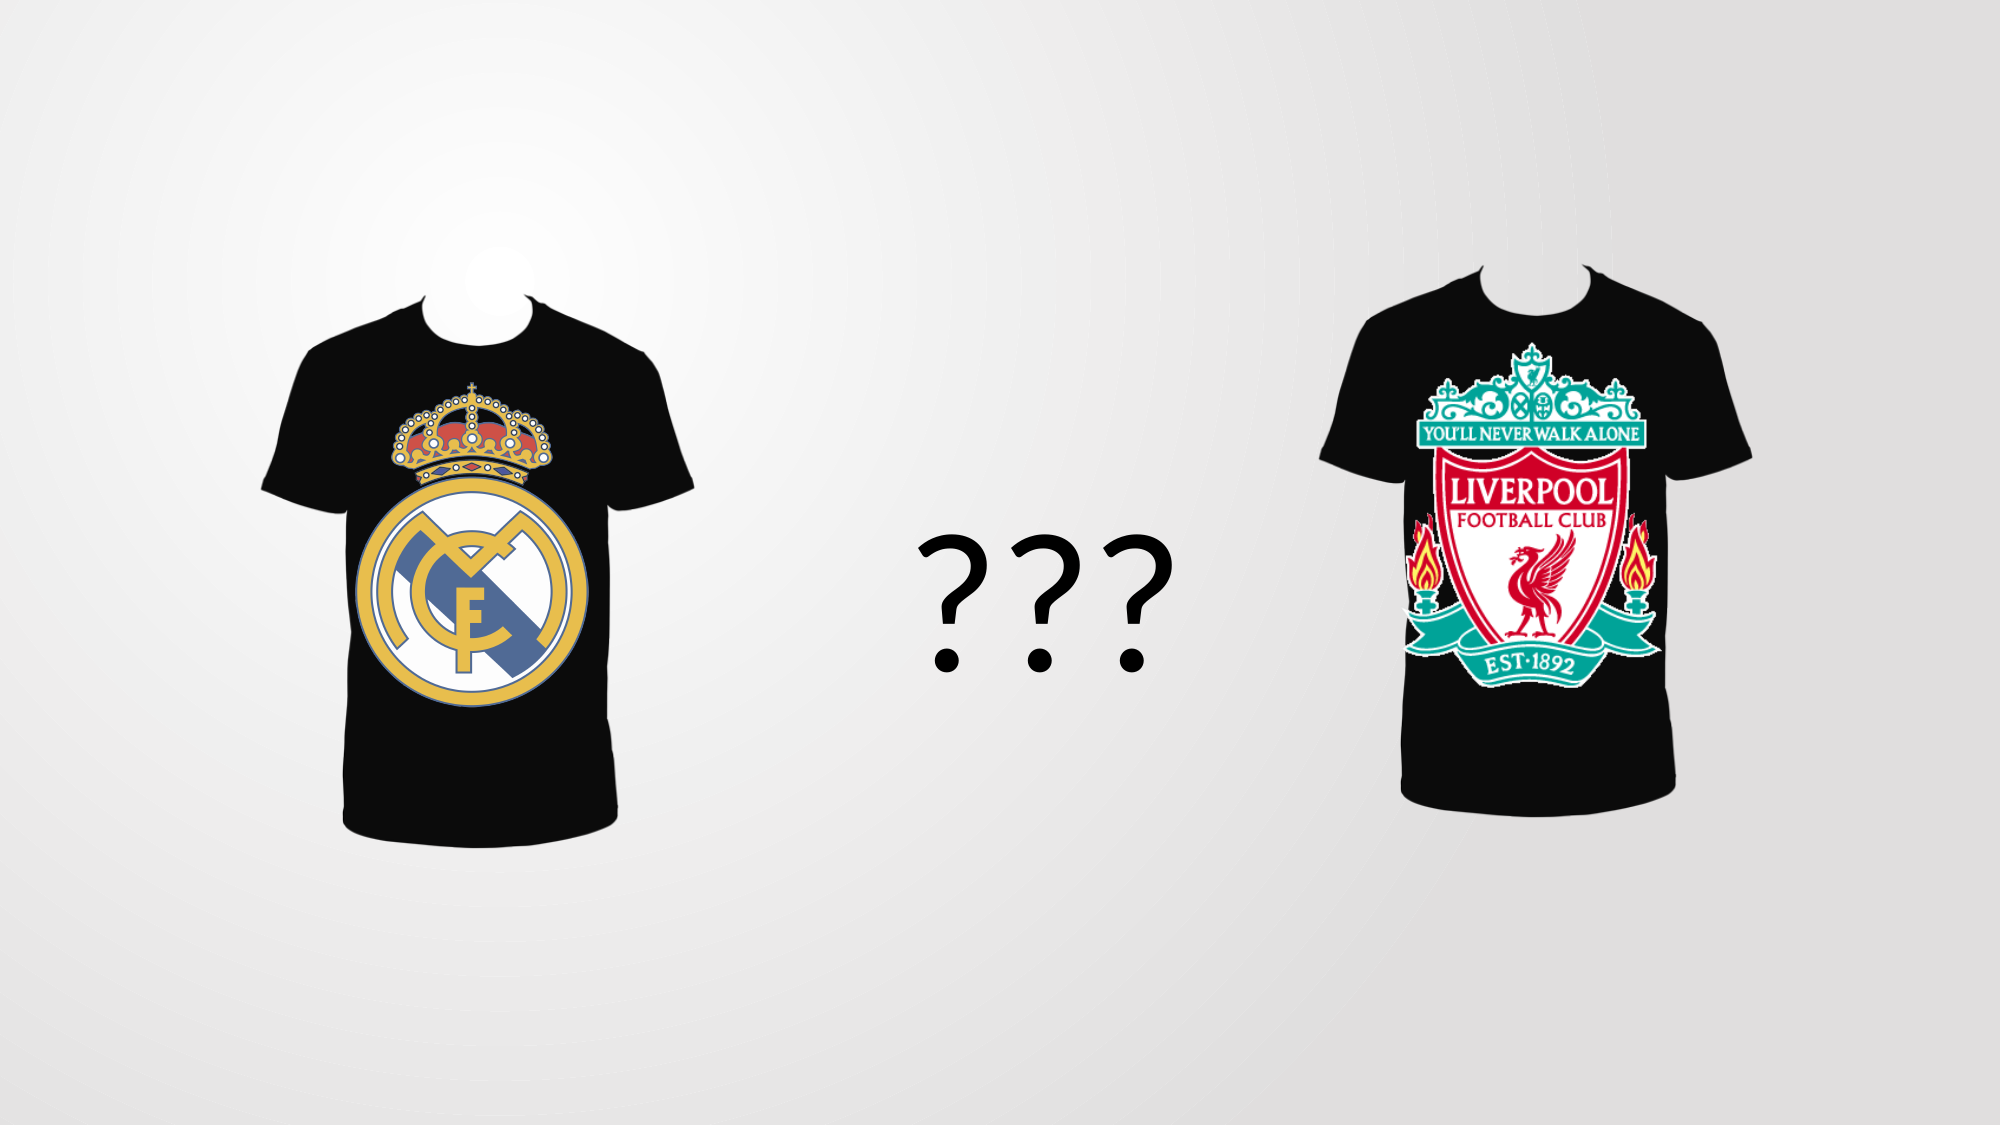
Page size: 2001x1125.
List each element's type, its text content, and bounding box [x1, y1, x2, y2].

picture [1273, 253, 1789, 872]
picture [177, 283, 769, 903]
text_box ??? [891, 464, 1200, 719]
